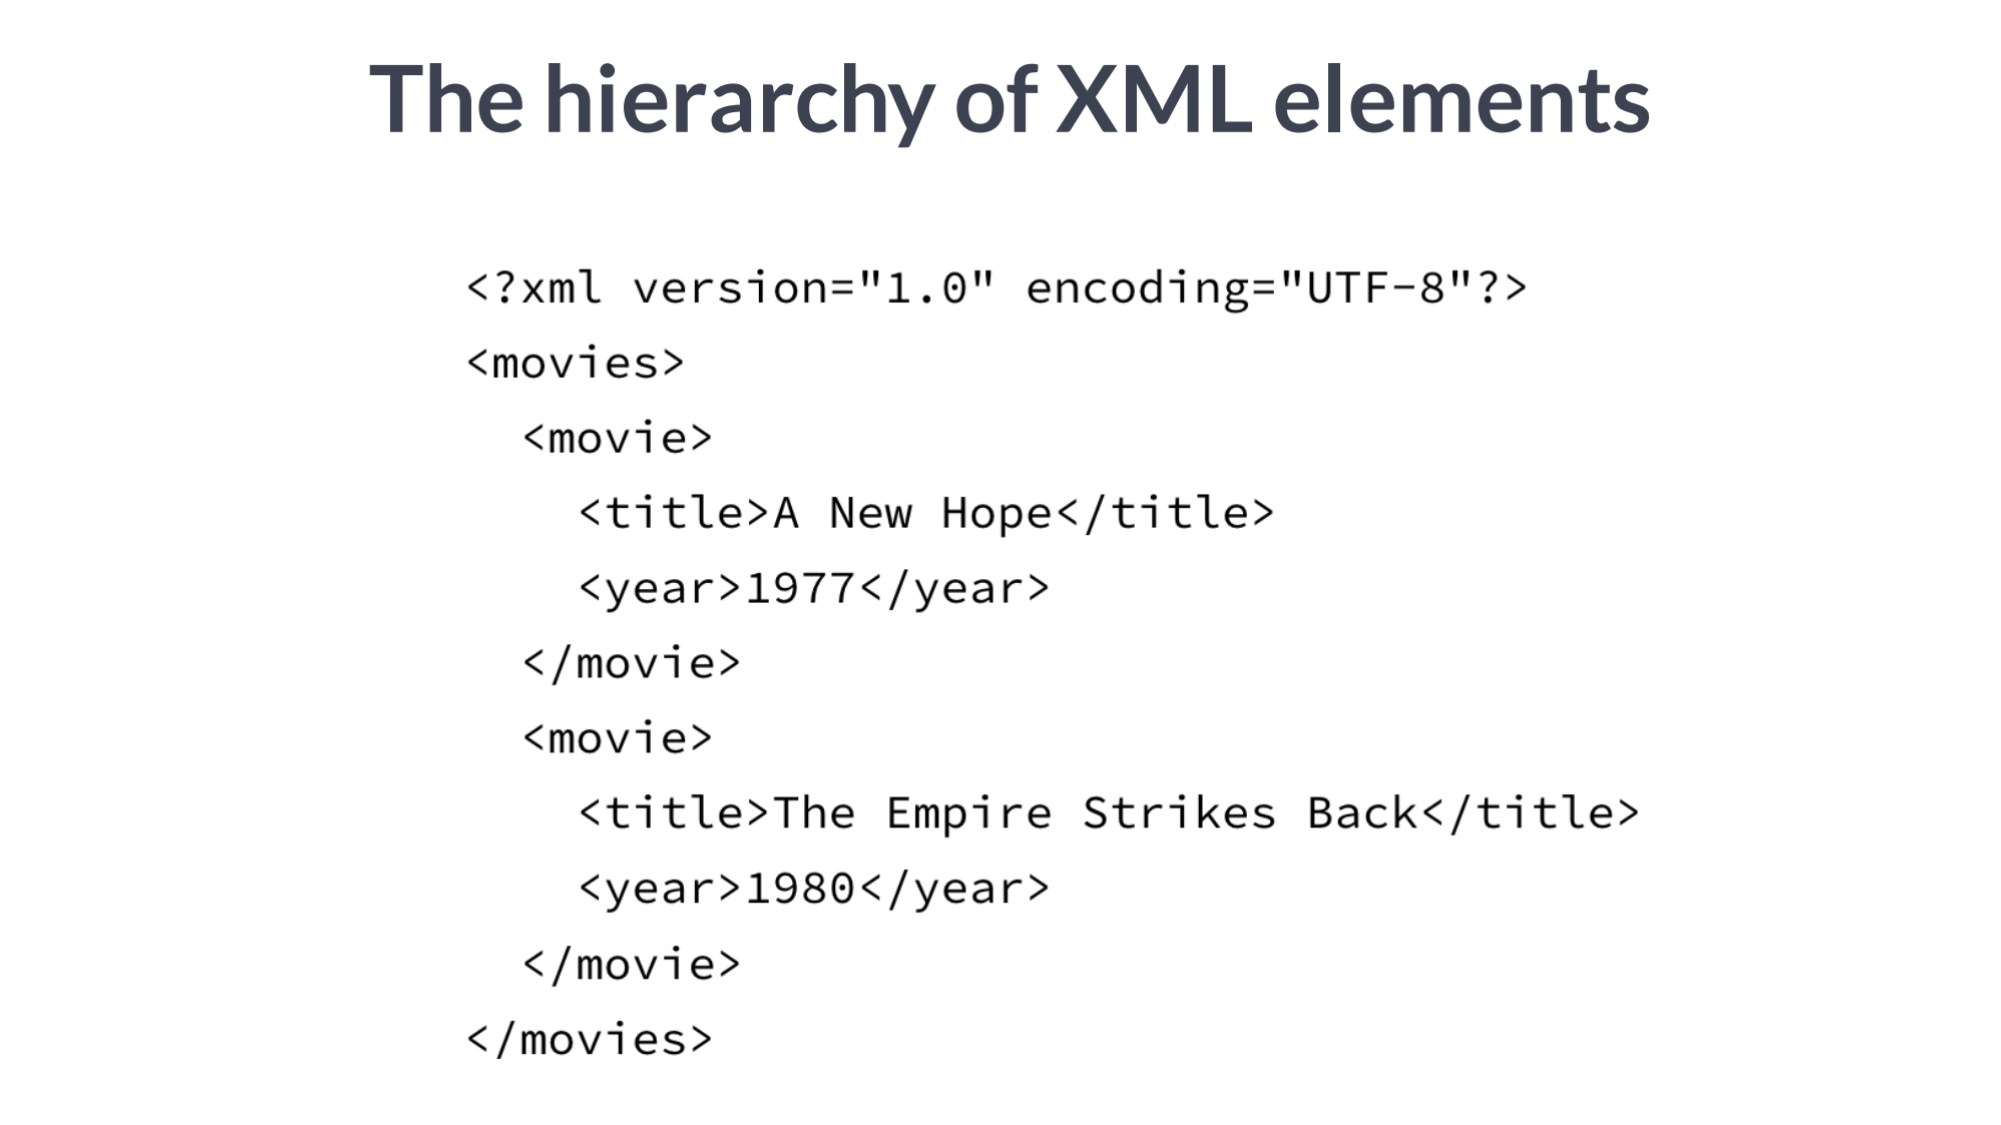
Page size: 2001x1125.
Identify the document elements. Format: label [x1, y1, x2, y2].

picture [299, 0, 1701, 1125]
